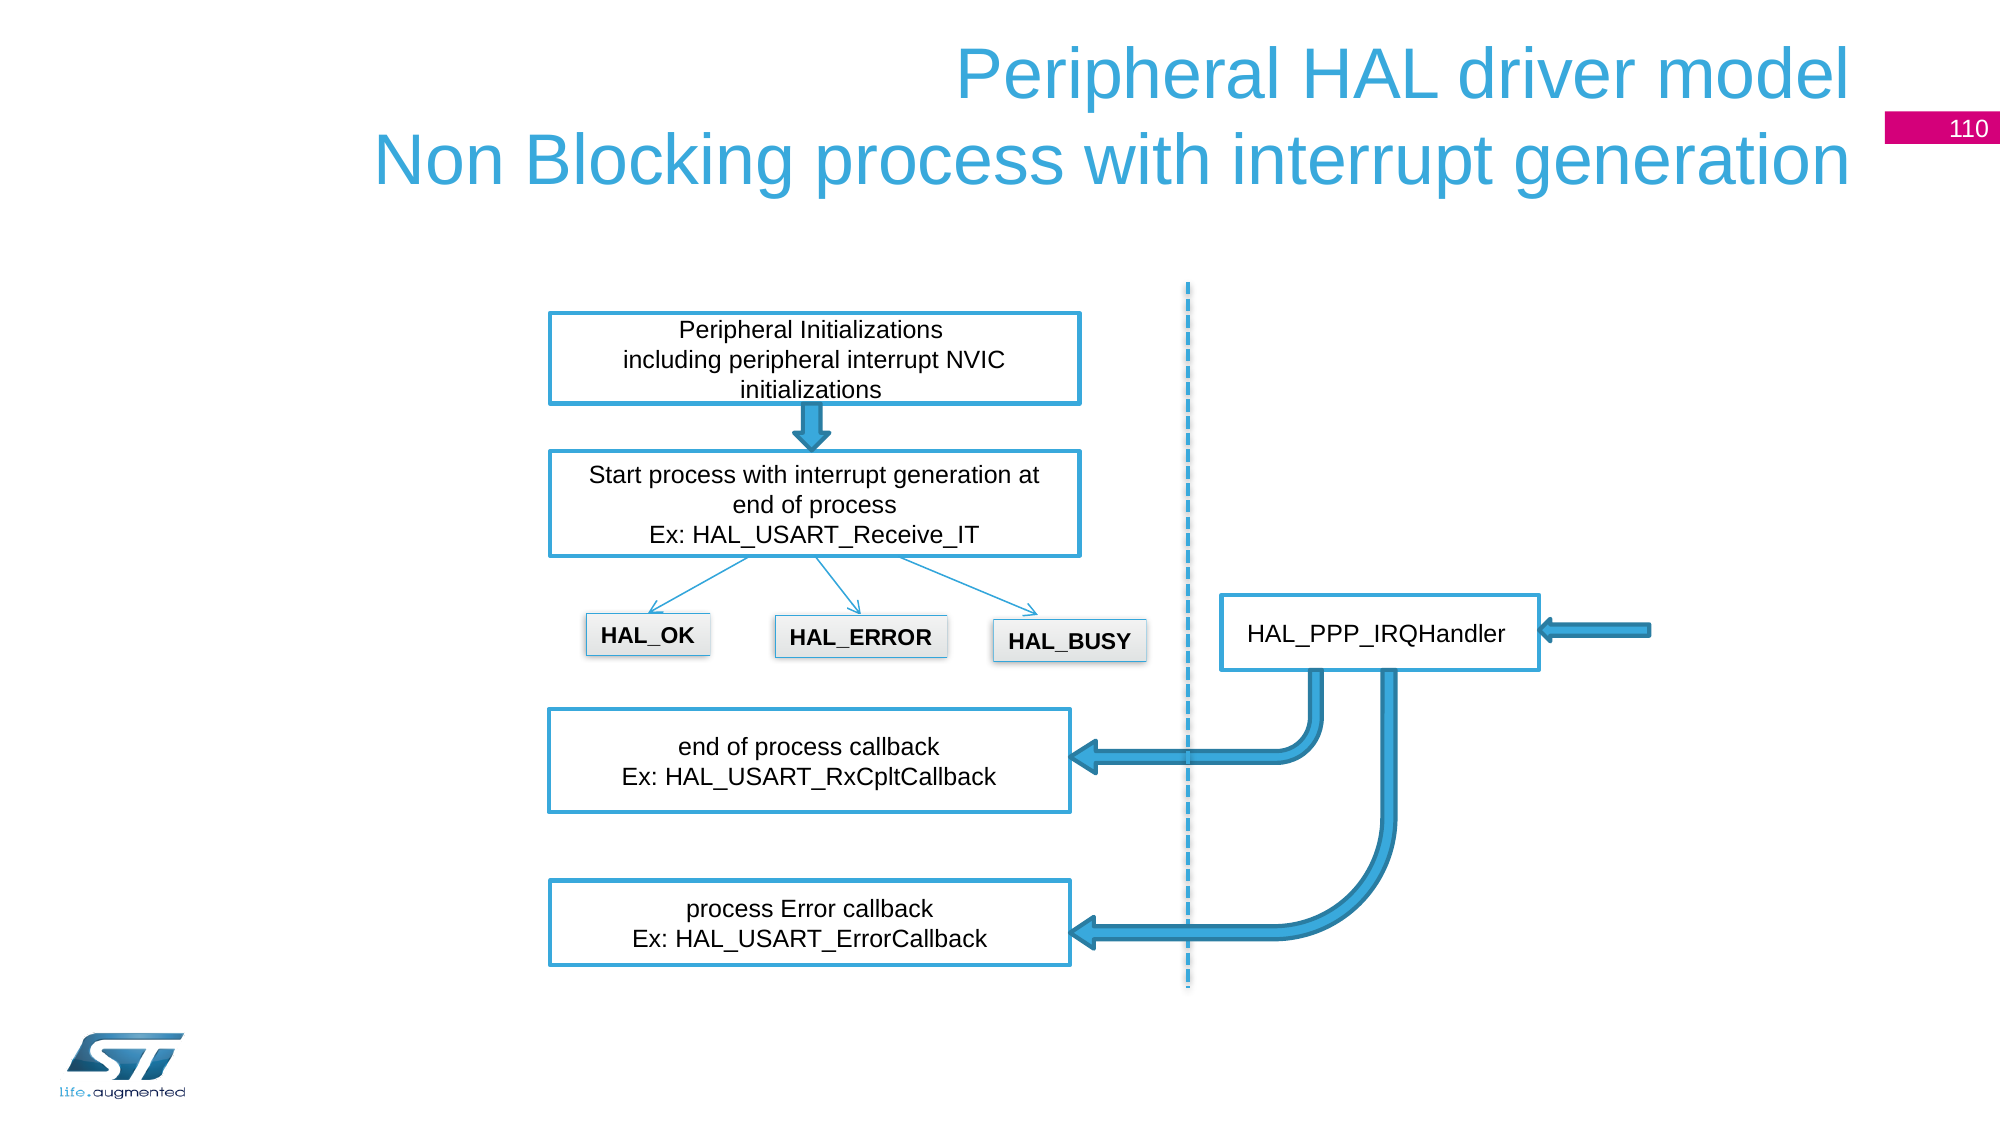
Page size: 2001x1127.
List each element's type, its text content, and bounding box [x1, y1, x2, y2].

title Peripheral HAL driver model Non Blocking process with interrupt generation [99, 19, 1867, 207]
text_box Peripheral Initializations including peripheral interrupt NVIC initializations [548, 311, 1082, 406]
text_box [1067, 738, 1181, 776]
text_box [1194, 667, 1324, 765]
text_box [898, 556, 1039, 616]
text_box [1067, 914, 1184, 951]
text_box HAL_PPP_IRQHandler [1219, 593, 1541, 672]
text_box [1536, 616, 1652, 644]
text_box process Error callback Ex: HAL_USART_ErrorCallback [548, 878, 1072, 967]
text_box [792, 401, 832, 453]
text_box HAL_BUSY [993, 618, 1147, 662]
text_box HAL_OK [585, 612, 711, 656]
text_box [814, 556, 862, 616]
text_box [1192, 667, 1398, 942]
text_box end of process callback Ex: HAL_USART_RxCpltCallback [547, 707, 1072, 814]
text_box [647, 556, 750, 614]
text_box Start process with interrupt generation at end of process Ex: HAL_USART_Receive_IT [548, 449, 1082, 558]
picture [49, 1023, 196, 1105]
text_box HAL_ERROR [774, 614, 948, 658]
slide_number 110 [1884, 111, 2000, 144]
